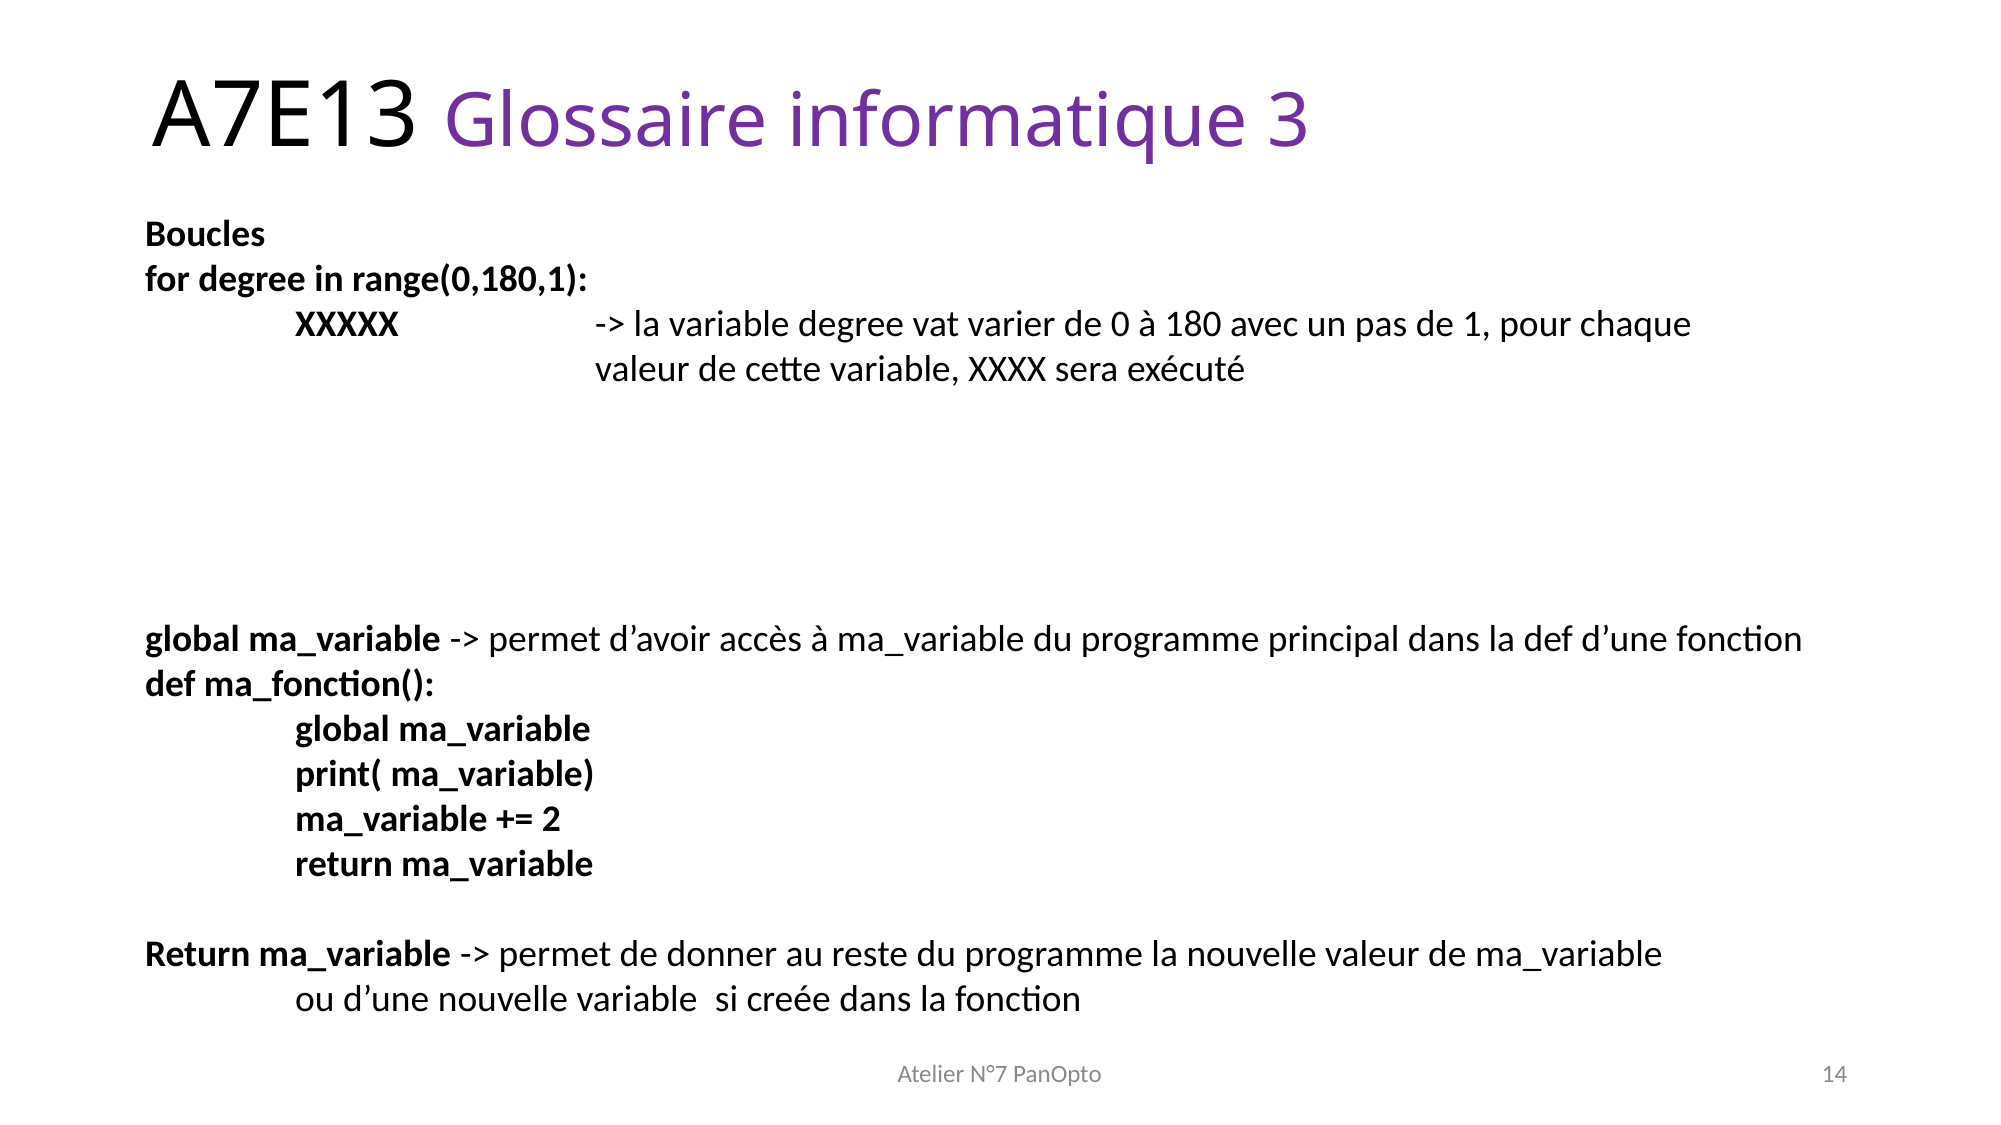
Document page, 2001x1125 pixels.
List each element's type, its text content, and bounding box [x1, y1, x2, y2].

text_box A7E13 Glossaire informatique 3 [137, 59, 1863, 164]
text_box Boucles for degree in range(0,180,1): XXXXX -> la variable degree vat varier de 0 à 180 avec un pas de 1, pour chaque valeur de cette variable, XXXX sera exécuté global ma_variable -> permet d’avoir accès à ma_variable du programme principal dans la def d’une fonction def ma_fonction(): global ma_variable print( ma_variable) ma_variable += 2 return ma_variable Return ma_variable -> permet de donner au reste du programme la nouvelle valeur de ma_variable ou d’une nouvelle variable si creée dans la fonction [130, 201, 1820, 1117]
footer Atelier N°7 PanOpto [662, 1042, 1338, 1103]
slide_number 14 [1412, 1042, 1863, 1103]
